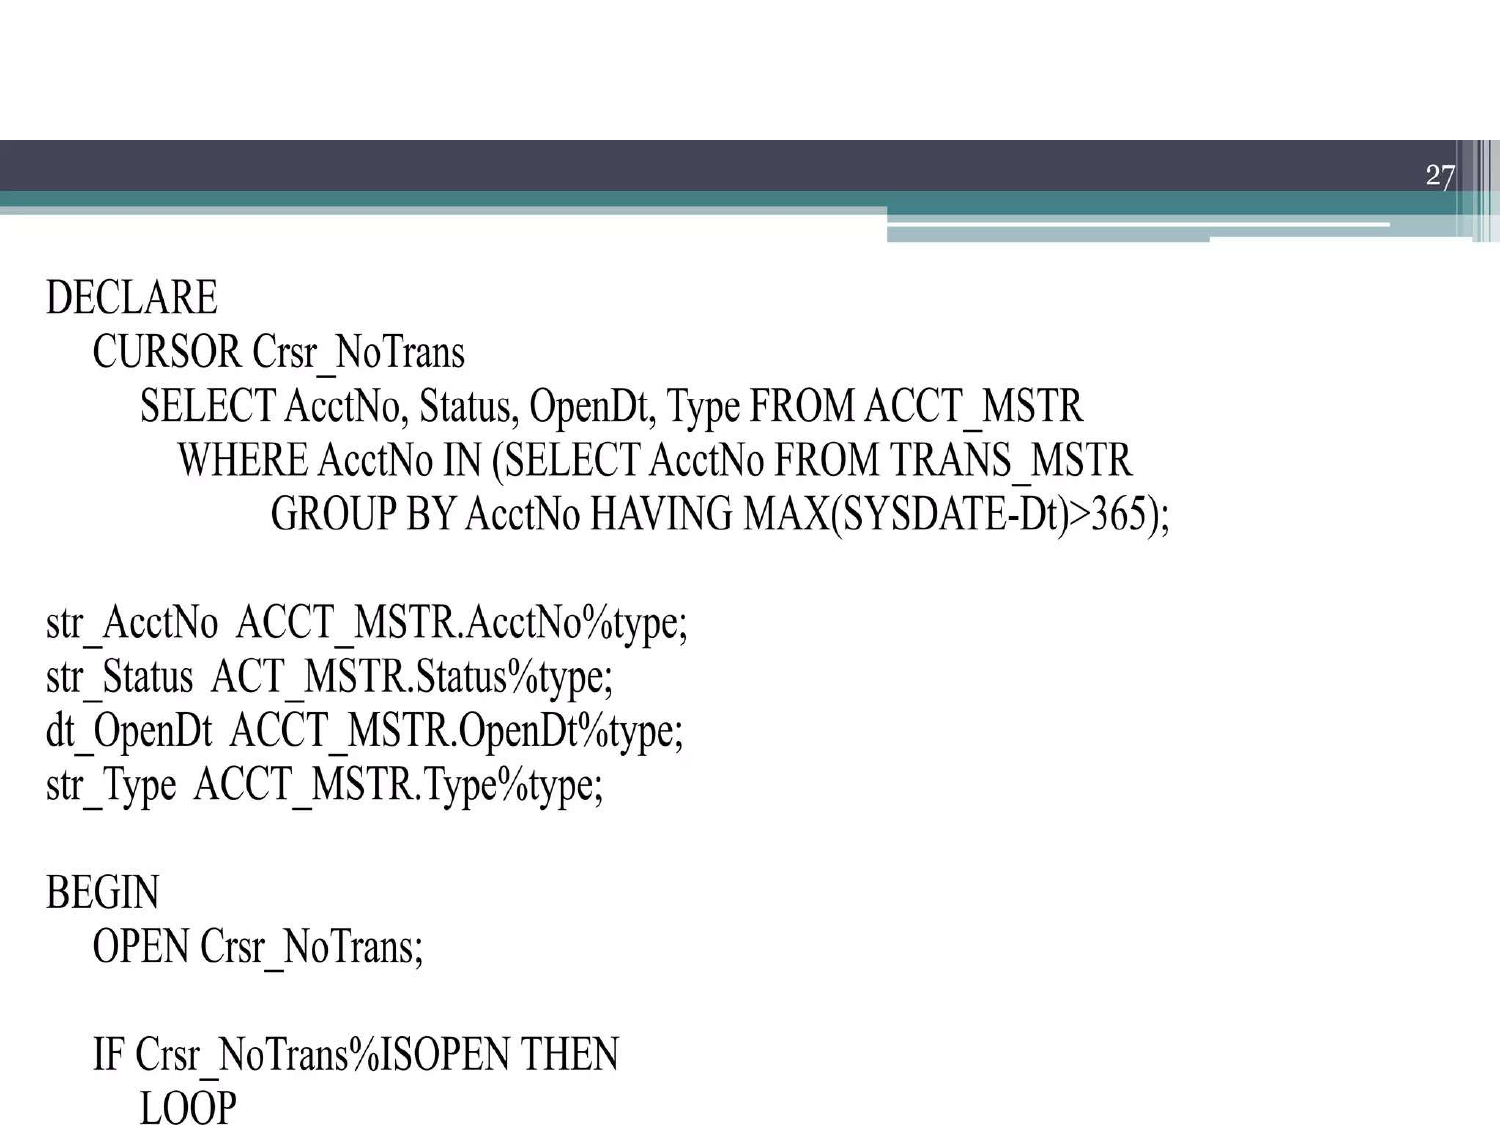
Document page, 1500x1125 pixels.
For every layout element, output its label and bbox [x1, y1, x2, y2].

picture [0, 140, 1500, 1125]
